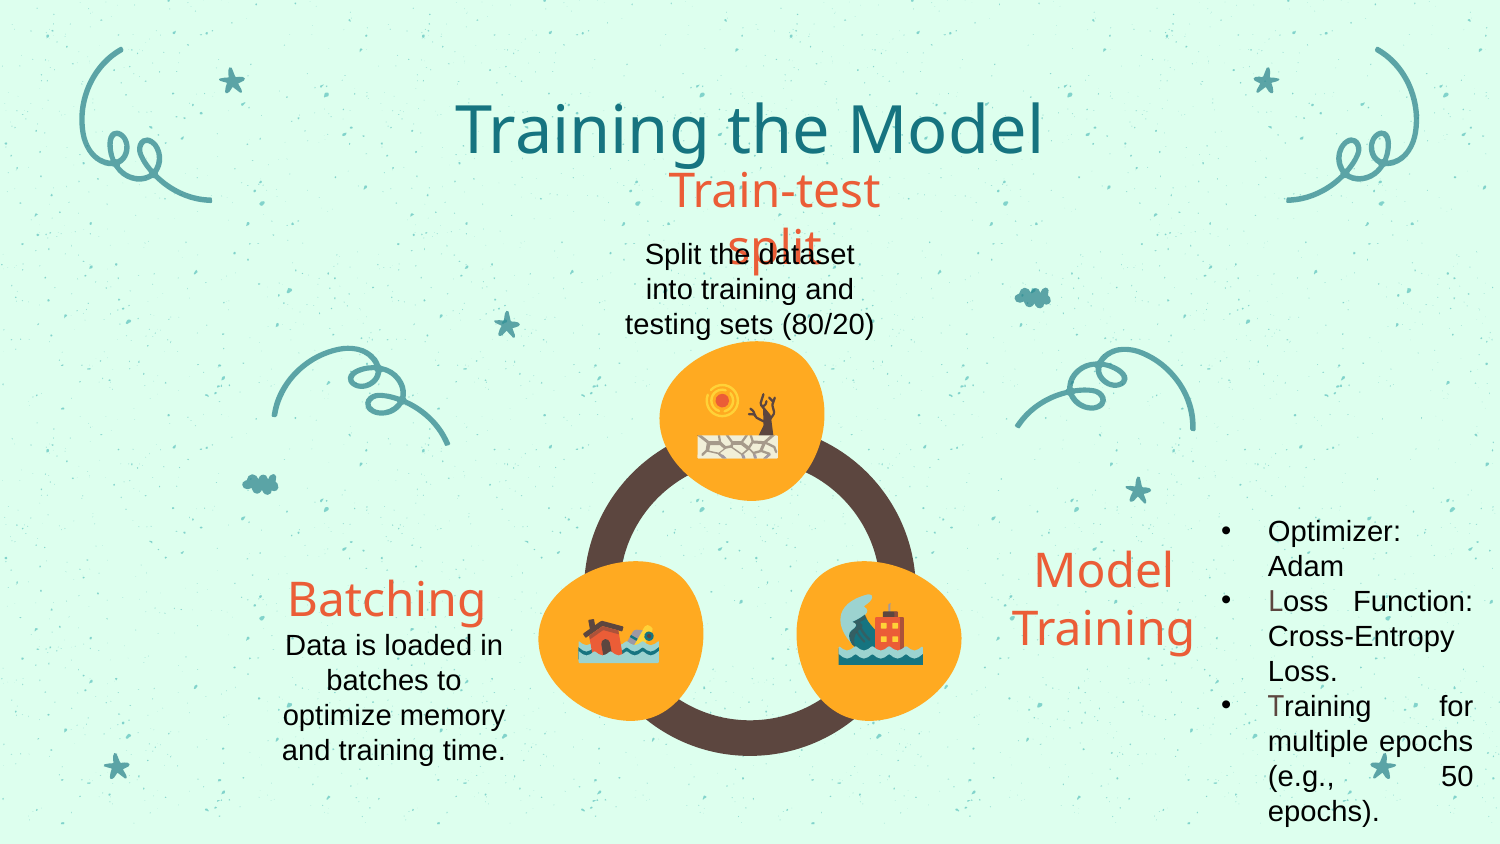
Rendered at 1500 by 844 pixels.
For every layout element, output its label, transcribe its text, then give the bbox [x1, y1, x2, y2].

text_box [584, 447, 687, 573]
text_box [578, 618, 660, 664]
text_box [831, 594, 924, 666]
text_box [659, 341, 825, 501]
text_box [646, 699, 854, 756]
text_box [796, 561, 962, 721]
title Training the Model [118, 87, 1382, 167]
text_box Train-test split [608, 189, 941, 245]
text_box Batching [236, 569, 538, 625]
text_box Optimizer: Adam Loss Function: Cross-Entropy Loss. Training for multiple epochs (e.g., 50 epochs). [1205, 625, 1489, 714]
text_box Model Training [962, 569, 1246, 625]
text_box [696, 383, 779, 459]
text_box Split the dataset into training and testing sets (80/20) [608, 243, 892, 332]
text_box [538, 561, 704, 721]
text_box Data is loaded in batches to optimize memory and training time. [252, 652, 536, 741]
text_box [806, 440, 915, 573]
